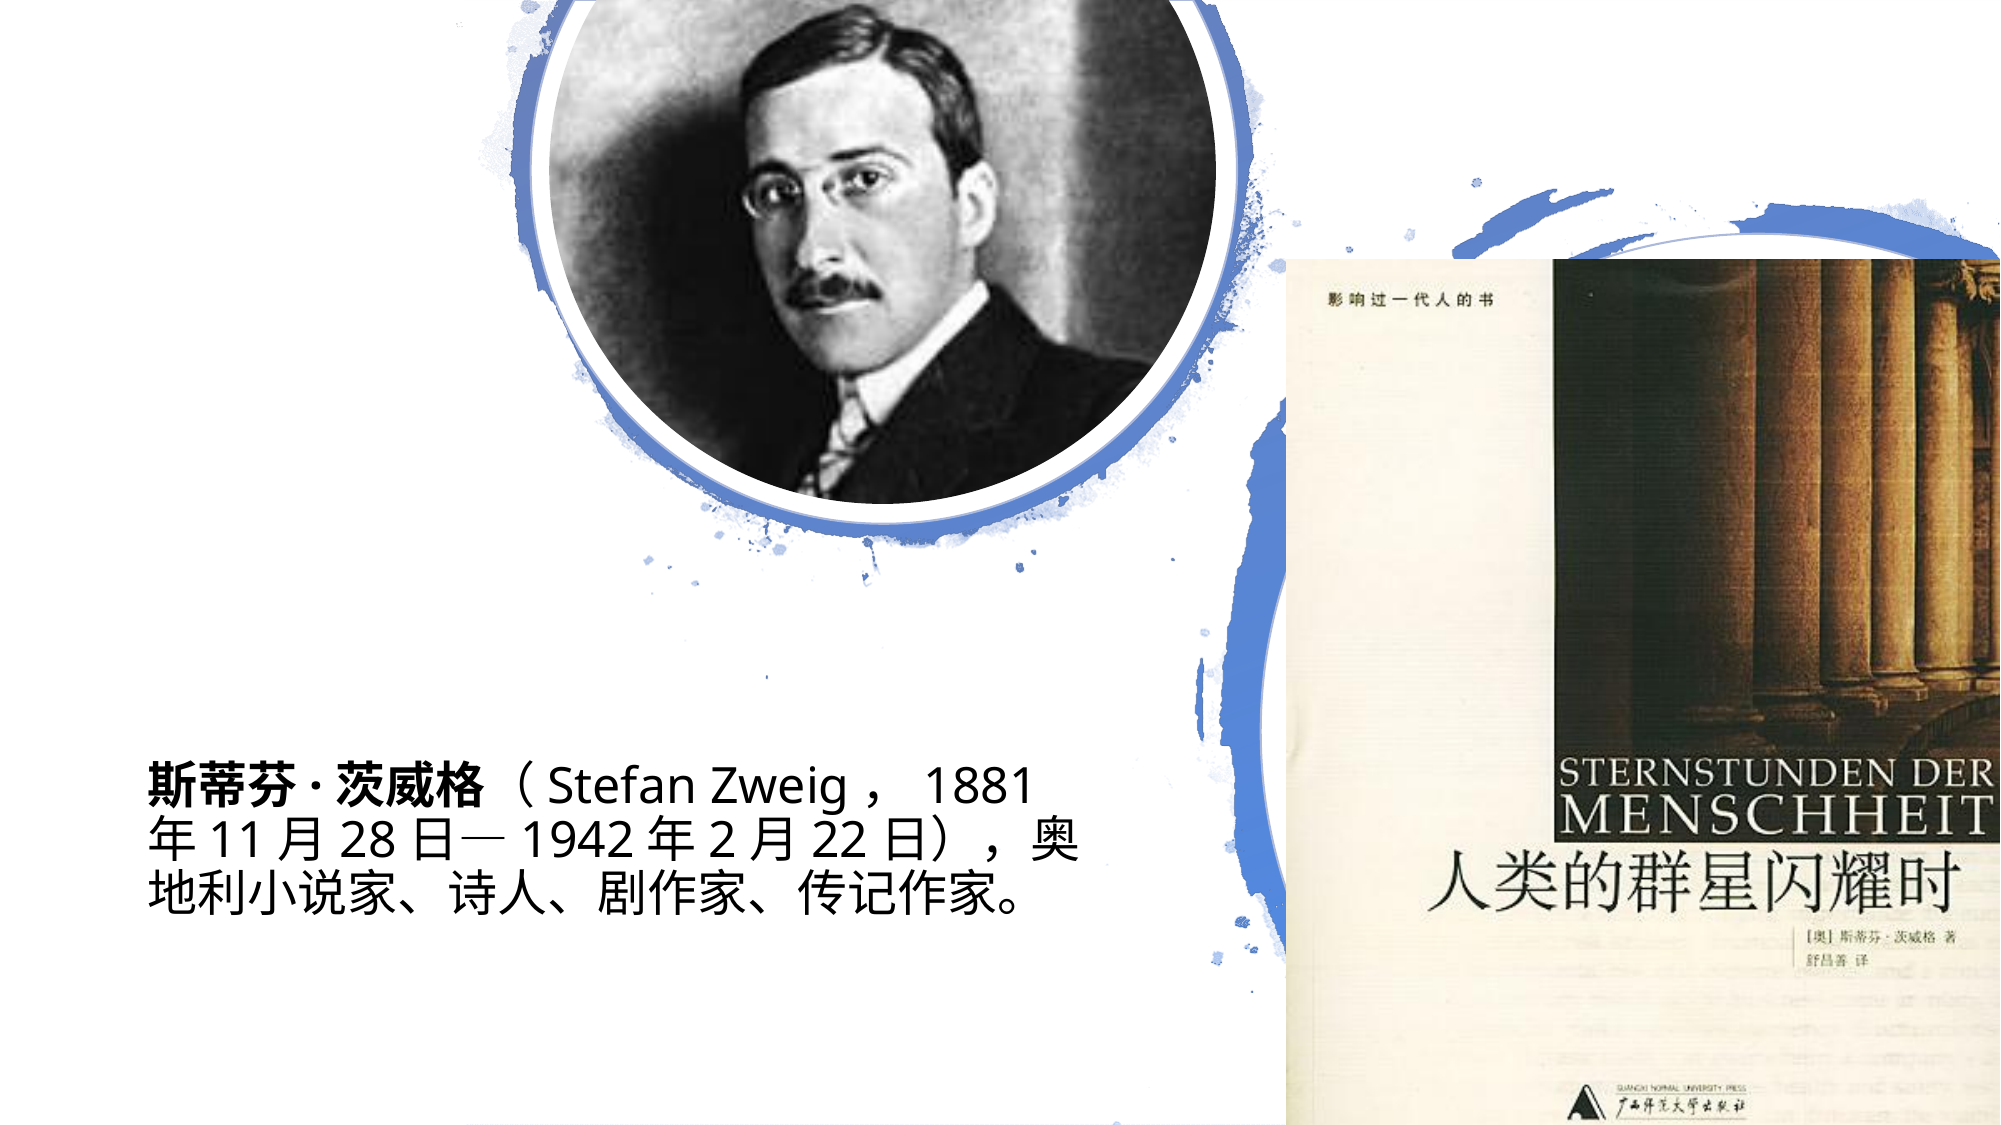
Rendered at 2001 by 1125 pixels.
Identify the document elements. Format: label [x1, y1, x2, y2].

list [1286, 259, 2000, 1125]
picture [0, 0, 2000, 1125]
